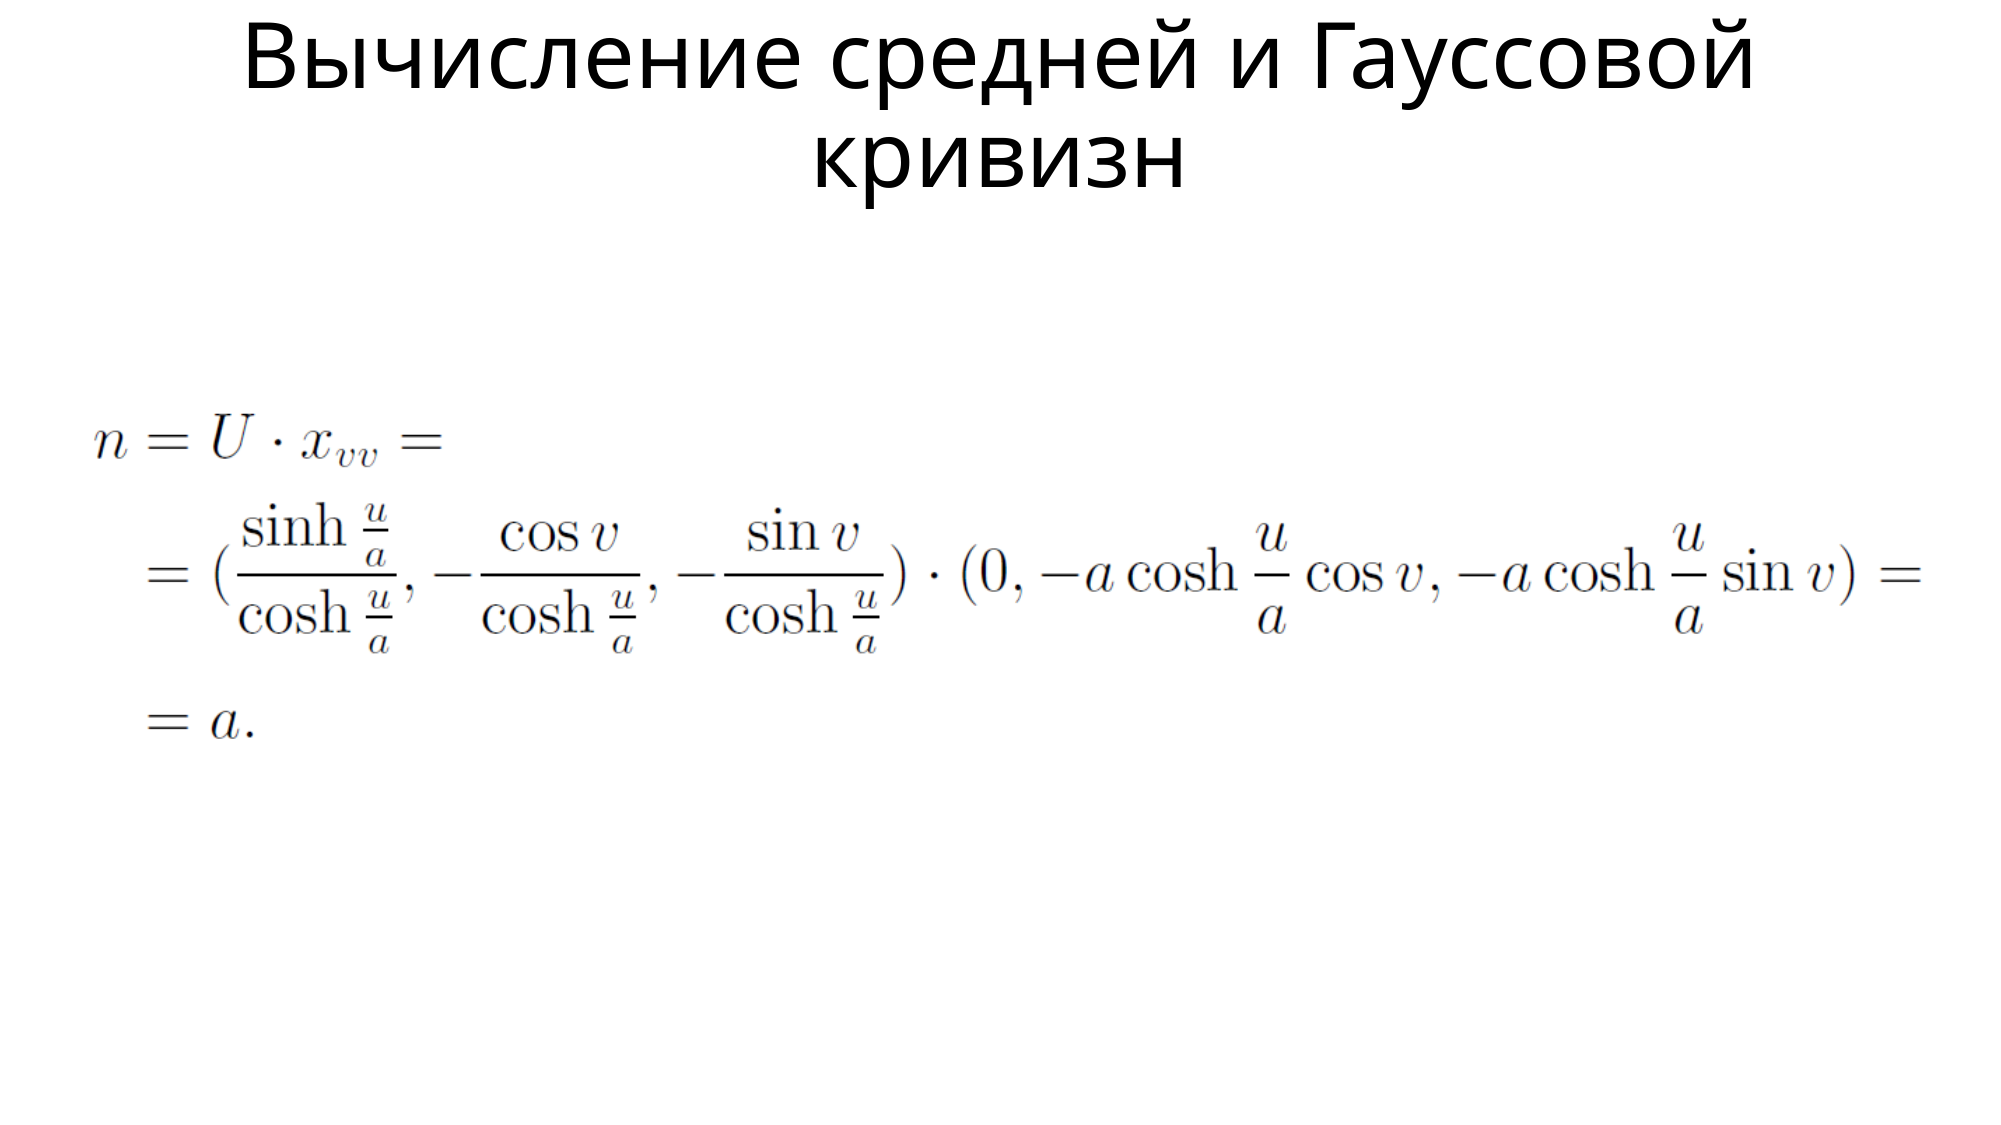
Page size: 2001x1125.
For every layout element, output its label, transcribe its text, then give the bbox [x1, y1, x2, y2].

title Вычисление средней и Гауссовой кривизн [137, 0, 1863, 218]
picture [68, 372, 1932, 753]
